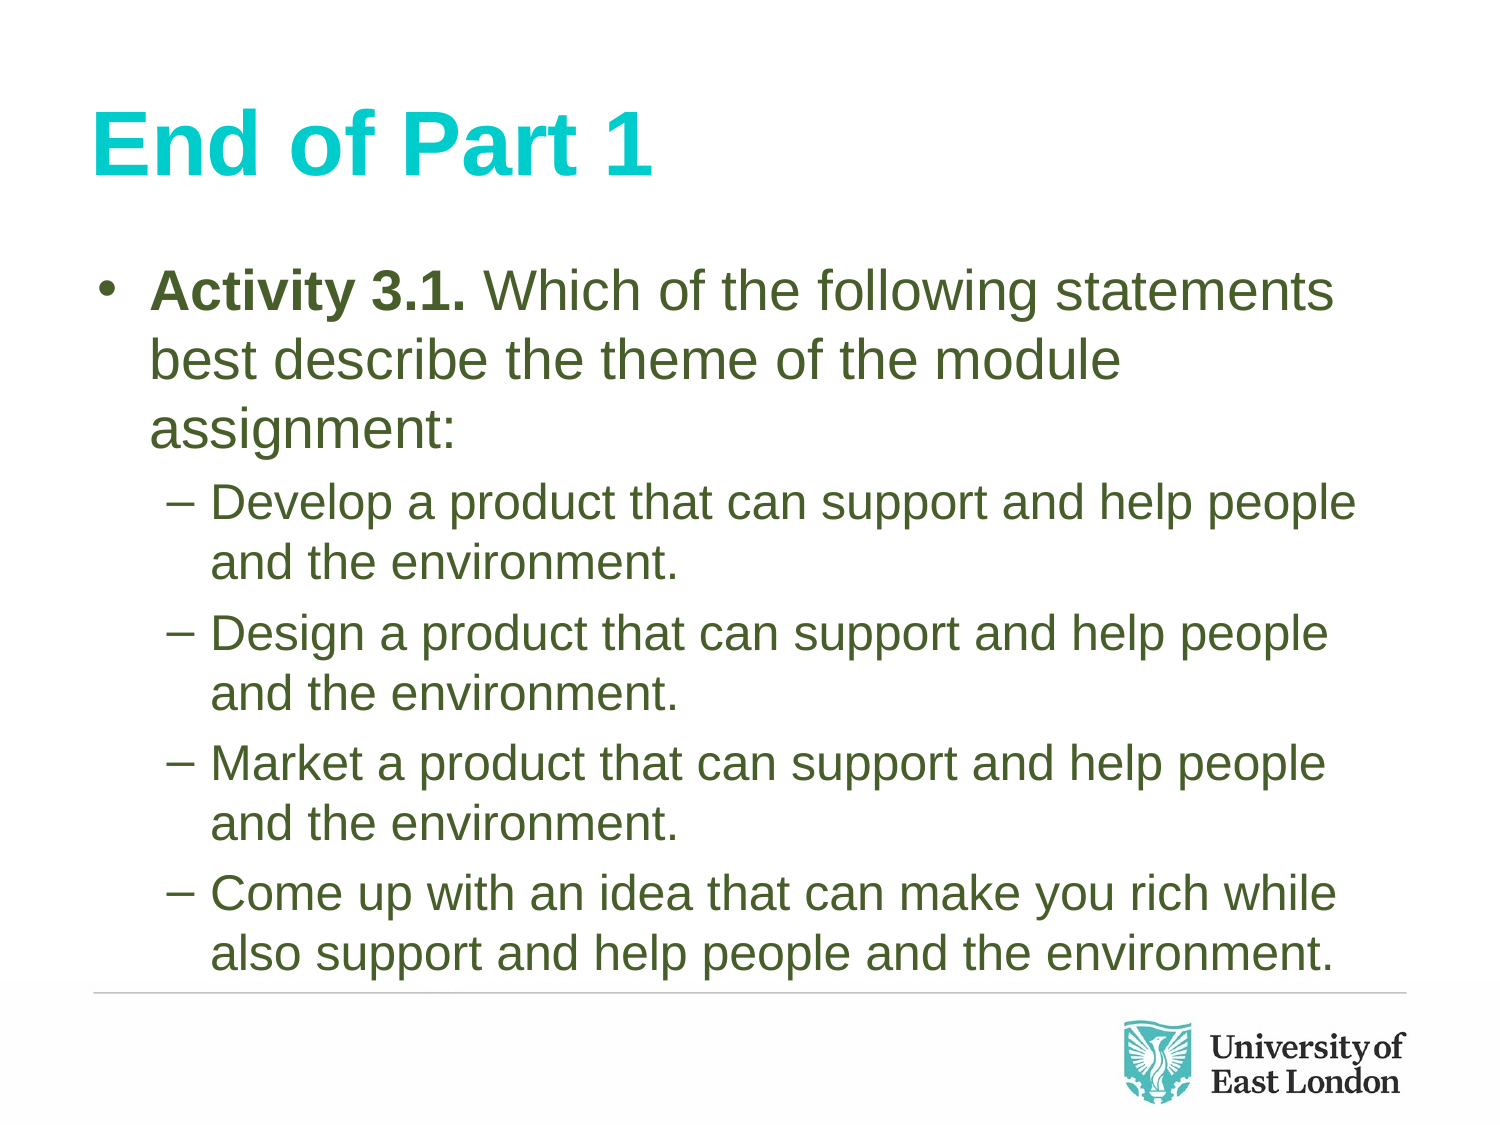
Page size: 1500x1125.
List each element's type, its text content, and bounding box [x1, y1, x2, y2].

title End of Part 1 [75, 45, 1425, 233]
picture [0, 980, 1500, 1125]
list Activity 3.1. Which of the following statements best describe the theme of the module assignment: Develop a product that can support and help people and the environment. Design a product that can support and help people and the environment. Market a product that can support and help people and the environment. Come up with an idea that can make you rich while also support and help people and the environment. [82, 246, 1432, 989]
